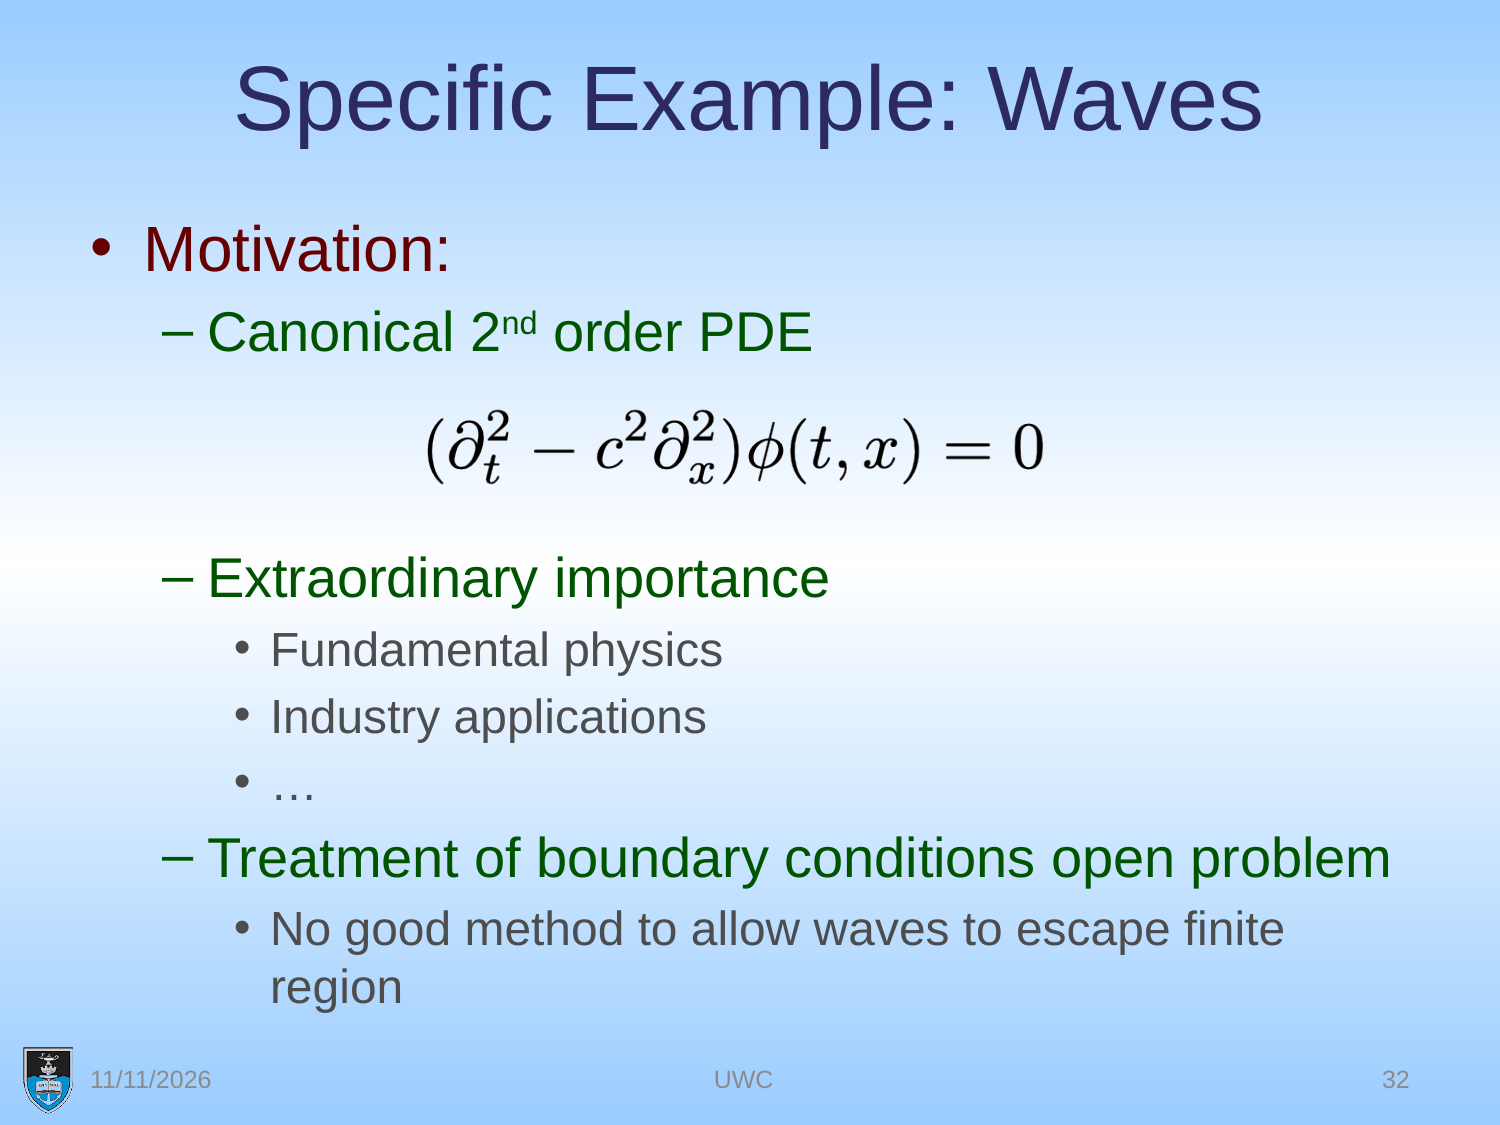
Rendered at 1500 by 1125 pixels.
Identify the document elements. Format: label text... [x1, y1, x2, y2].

picture [23, 1047, 73, 1114]
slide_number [75, 1048, 425, 1109]
slide_number 32 [1074, 1048, 1425, 1109]
title Specific Example: Waves [0, 0, 1500, 188]
picture [383, 376, 1101, 538]
list Motivation: Canonical 2nd order PDE Extraordinary importance Fundamental physics Industry applications … Treatment of boundary conditions open problem No good method to allow waves to escape finite region [75, 200, 1425, 1084]
footer UWC [487, 1048, 1000, 1109]
